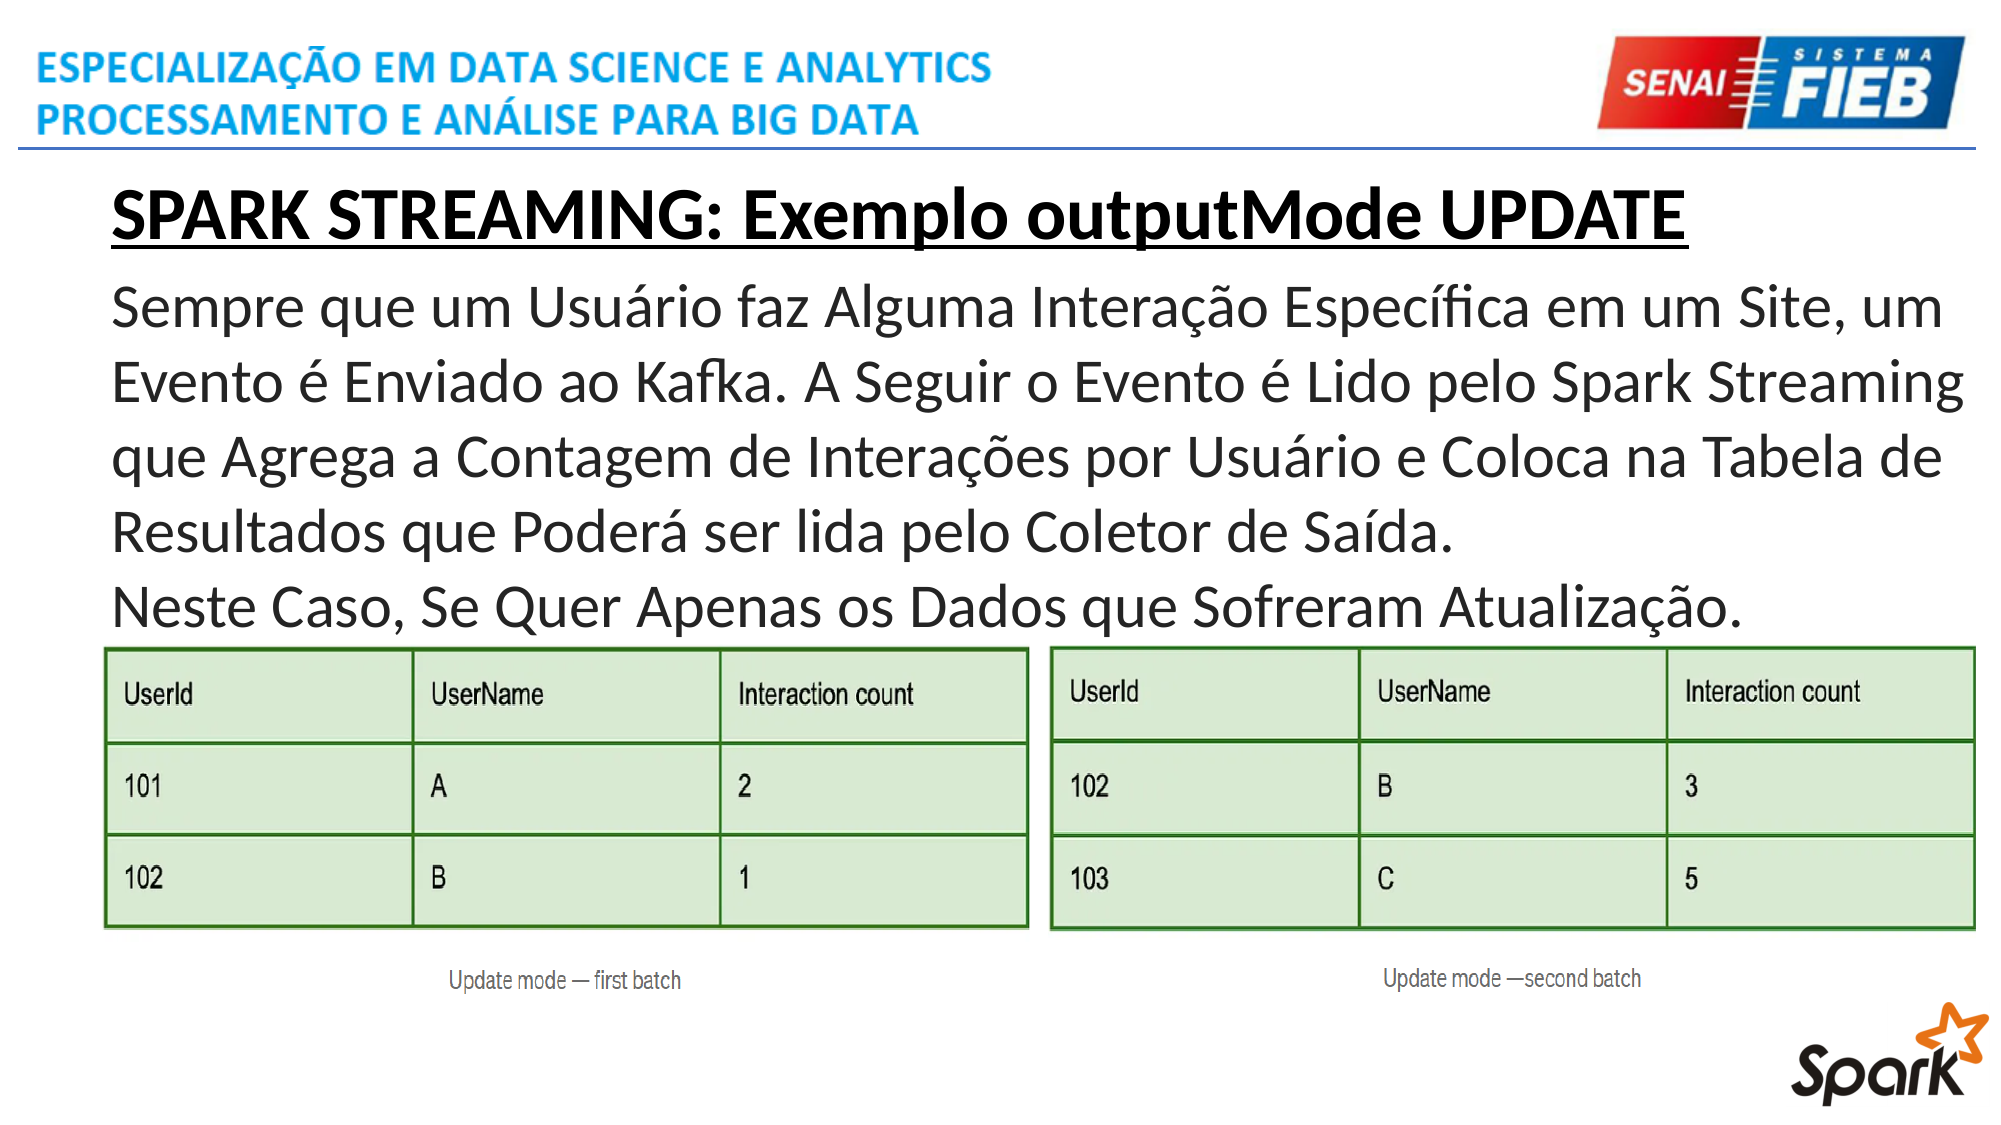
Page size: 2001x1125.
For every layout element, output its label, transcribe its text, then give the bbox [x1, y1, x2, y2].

picture [102, 643, 1030, 1000]
picture [32, 46, 995, 89]
picture [1587, 13, 1976, 145]
text_box Sempre que um Usuário faz Alguma Interação Específica em um Site, um Evento é Enviado ao Kafka. A Seguir o Evento é Lido pelo Spark Streaming que Agrega a Contagem de Interações por Usuário e Coloca na Tabela de Resultados que Poderá ser lida pelo Coletor de Saída. Neste Caso, Se Quer Apenas os Dados que Sofreram Atualização. [96, 258, 2000, 648]
picture [1048, 645, 1990, 1107]
text_box SPARK STREAMING: Exemplo outputMode UPDATE [96, 157, 1845, 258]
picture [32, 95, 922, 143]
